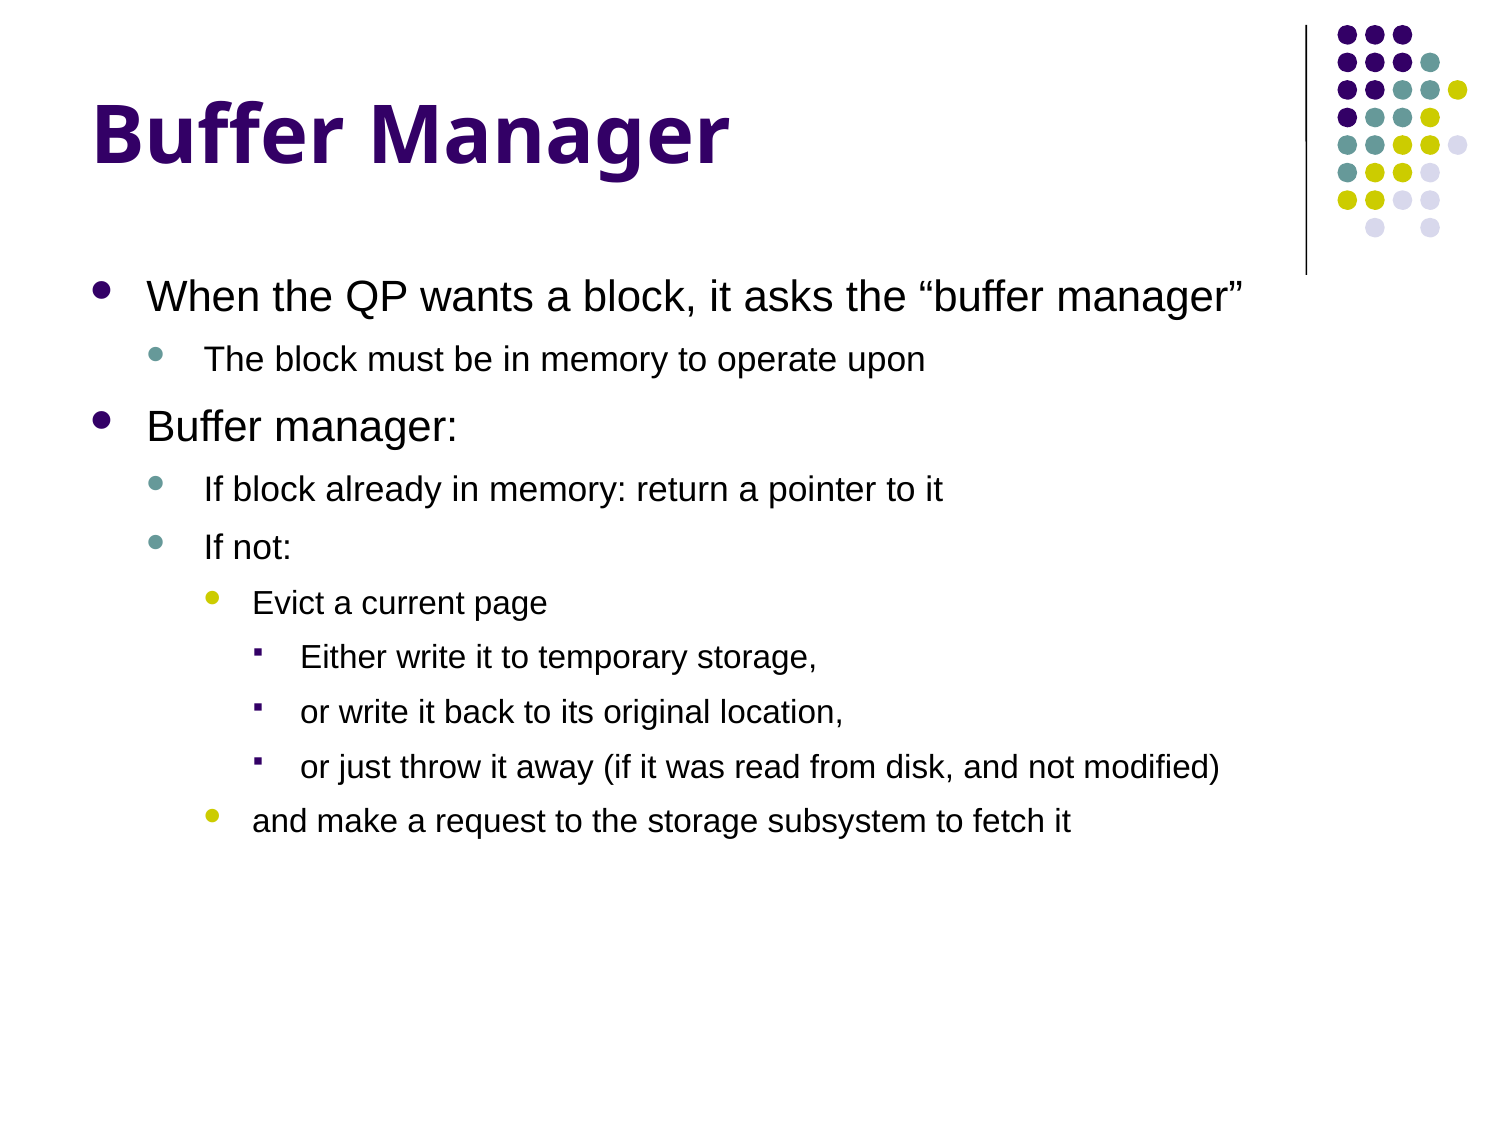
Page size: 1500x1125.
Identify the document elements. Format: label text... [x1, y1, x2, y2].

list When the QP wants a block, it asks the “buffer manager” The block must be in memory to operate upon Buffer manager: If block already in memory: return a pointer to it If not: Evict a current page Either write it to temporary storage, or write it back to its original location, or just throw it away (if it was read from disk, and not modified) and make a request to the storage subsystem to fetch it [74, 249, 1426, 1001]
title Buffer Manager [74, 19, 1313, 188]
